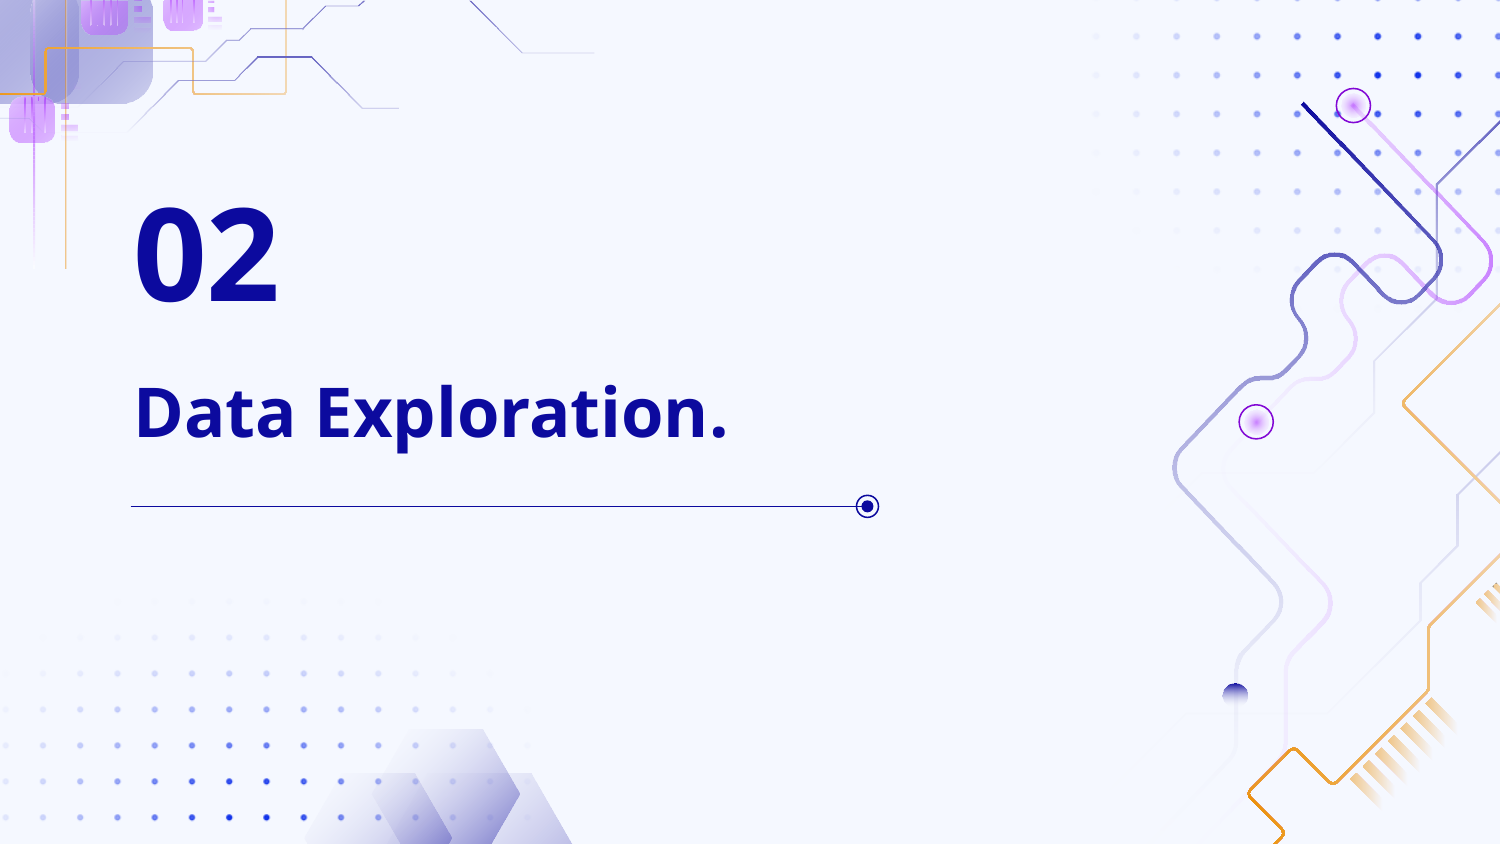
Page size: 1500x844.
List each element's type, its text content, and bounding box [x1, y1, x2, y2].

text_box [0, 549, 583, 844]
title 02 [118, 168, 398, 332]
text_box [1063, 0, 1500, 844]
title Data Exploration. [118, 341, 1037, 480]
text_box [130, 495, 879, 518]
